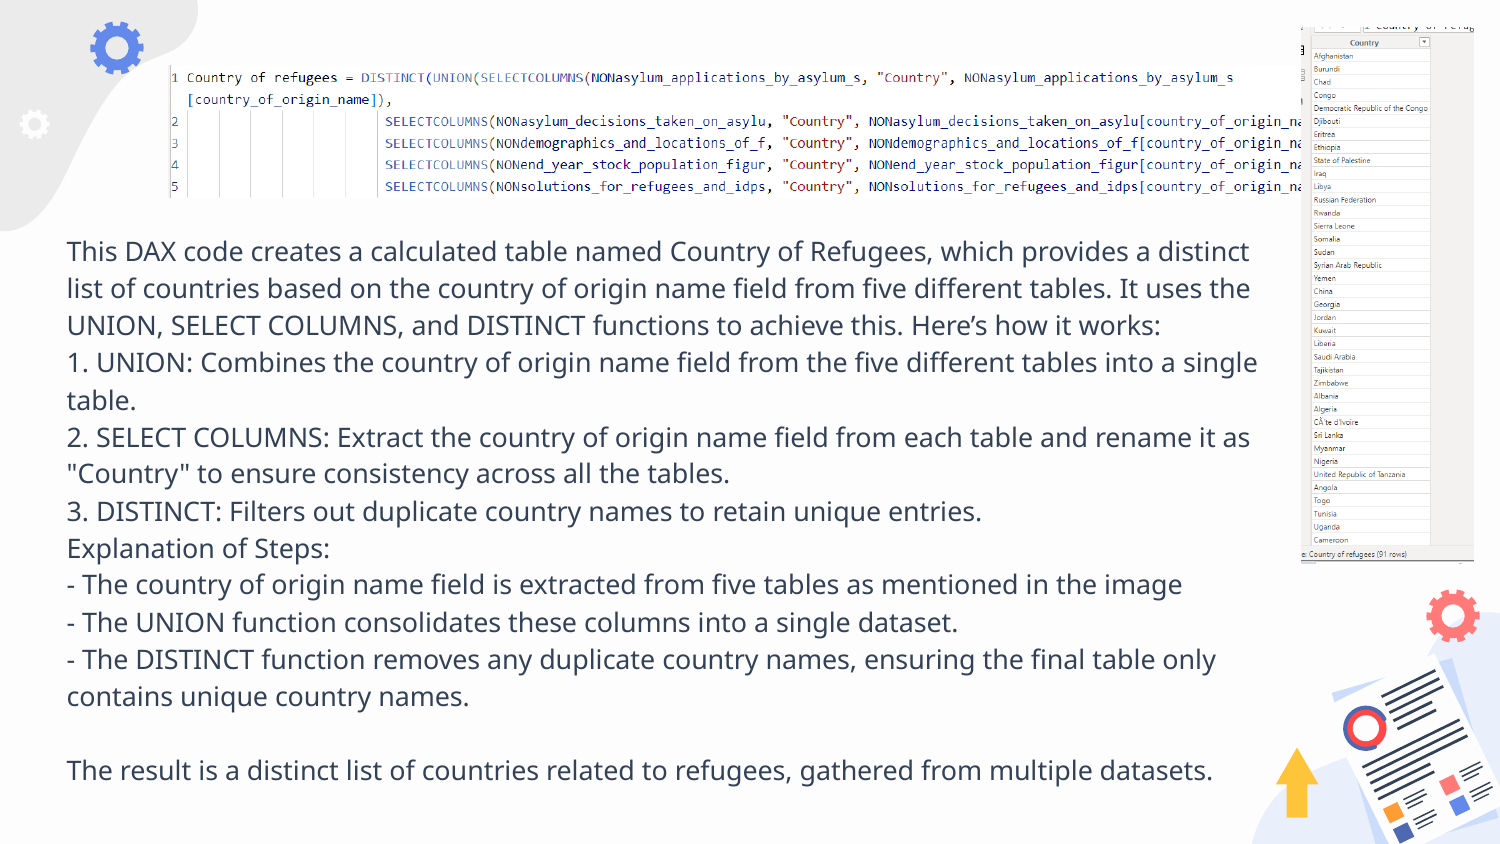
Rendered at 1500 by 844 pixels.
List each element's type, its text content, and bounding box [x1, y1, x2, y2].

picture [168, 27, 1475, 565]
subtitle This DAX code creates a calculated table named Country of Refugees, which provides a distinct list of countries based on the country of origin name field from five different tables. It uses the UNION, SELECT COLUMNS, and DISTINCT functions to achieve this. Here’s how it works: 1. UNION: Combines the country of origin name field from the five different tables into a single table. 2. SELECT COLUMNS: Extract the country of origin name field from each table and rename it as "Country" to ensure consistency across all the tables. 3. DISTINCT: Filters out duplicate country names to retain unique entries. Explanation of Steps: - The country of origin name field is extracted from five tables as mentioned in the image - The UNION function consolidates these columns into a single dataset. - The DISTINCT function removes any duplicate country names, ensuring the final table only contains unique country names. The result is a distinct list of countries related to refugees, gathered from multiple datasets. [51, 215, 1277, 822]
